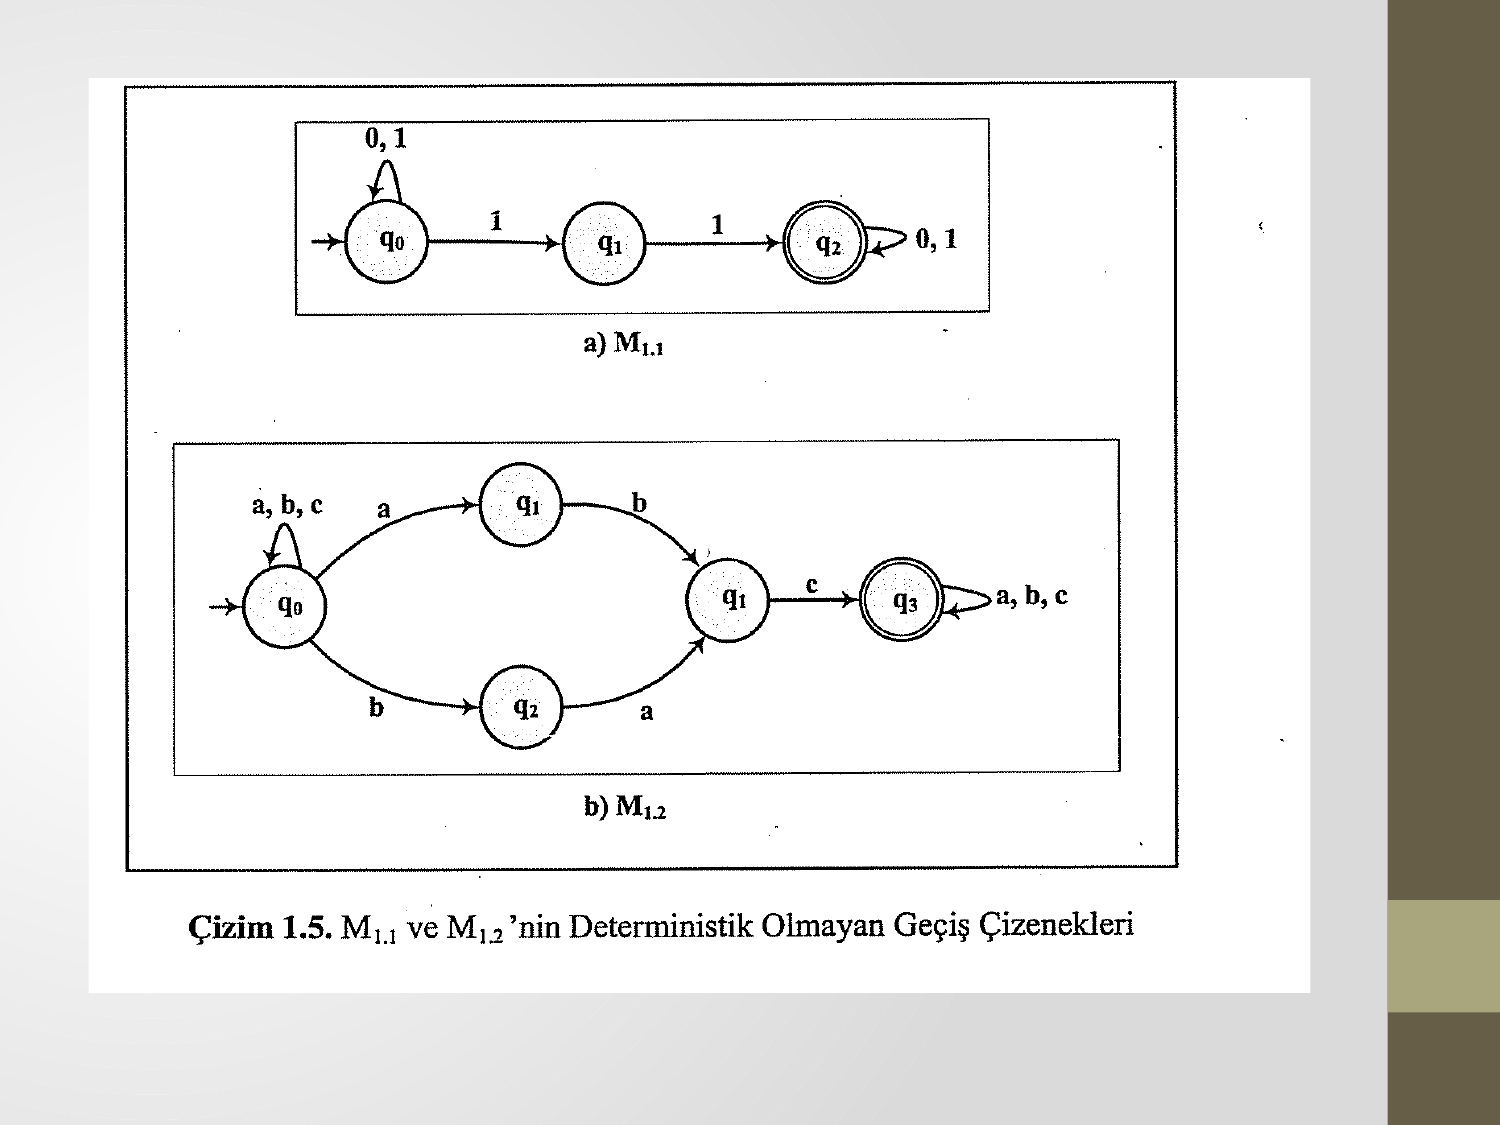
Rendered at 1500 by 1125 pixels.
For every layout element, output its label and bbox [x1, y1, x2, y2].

list [87, 77, 1311, 994]
